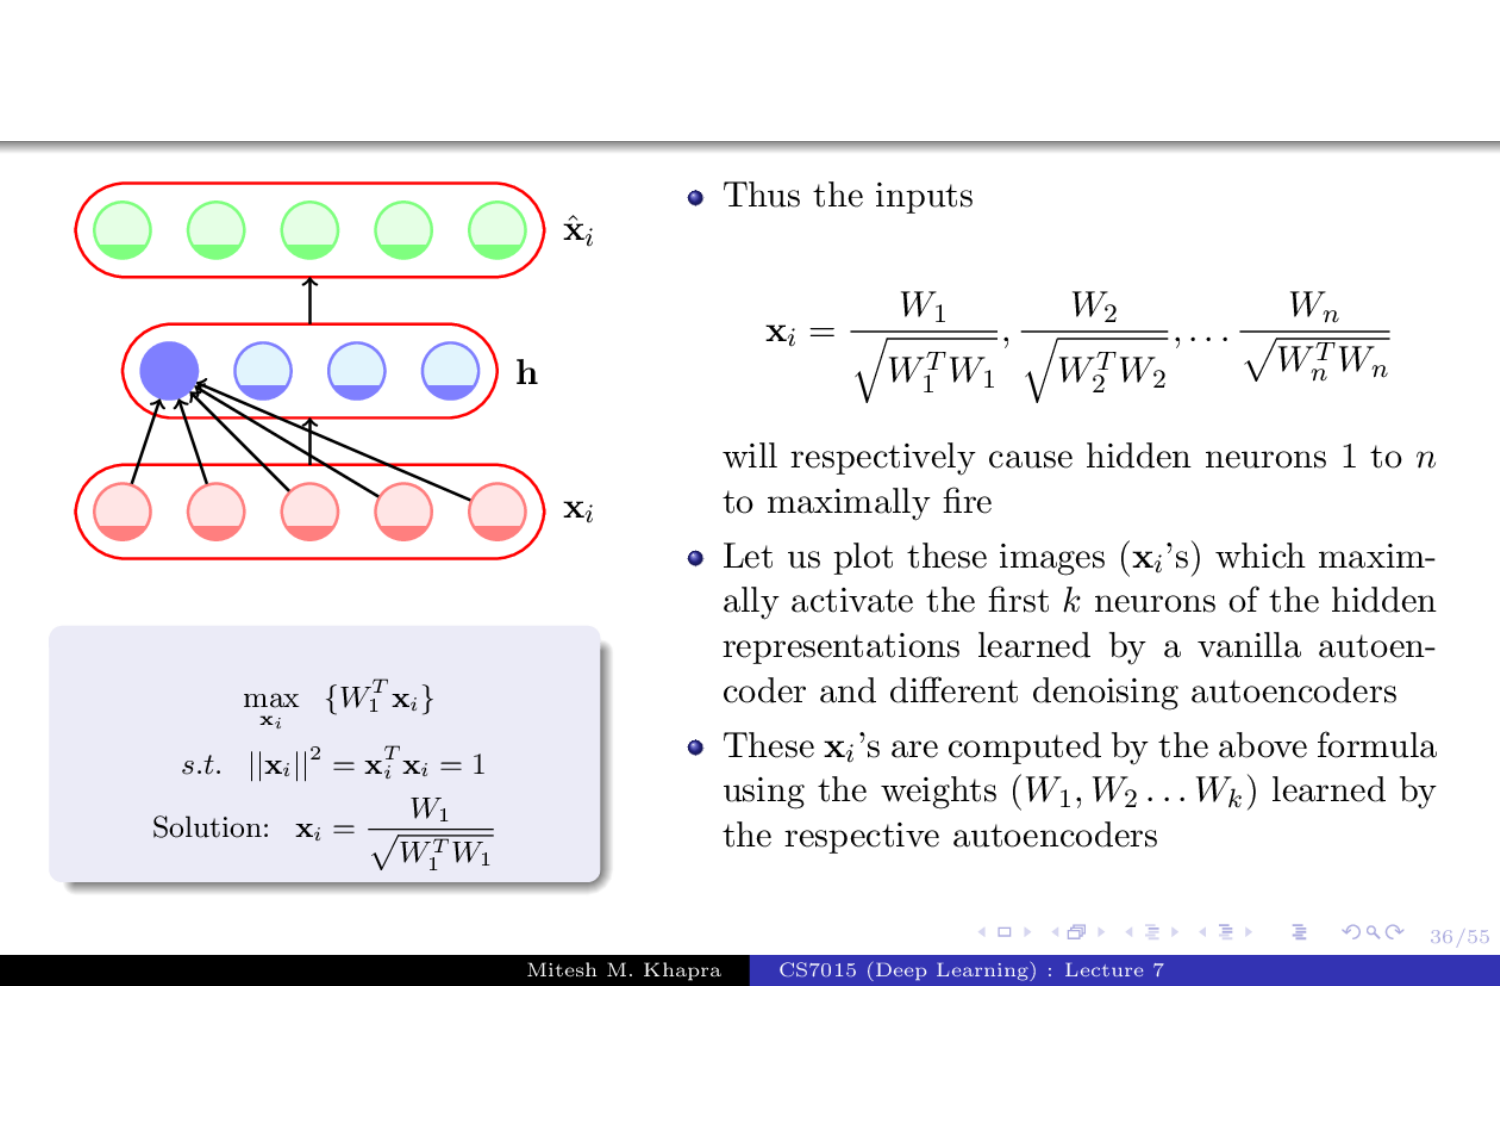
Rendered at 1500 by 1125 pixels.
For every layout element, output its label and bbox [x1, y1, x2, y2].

picture [0, 141, 1500, 986]
